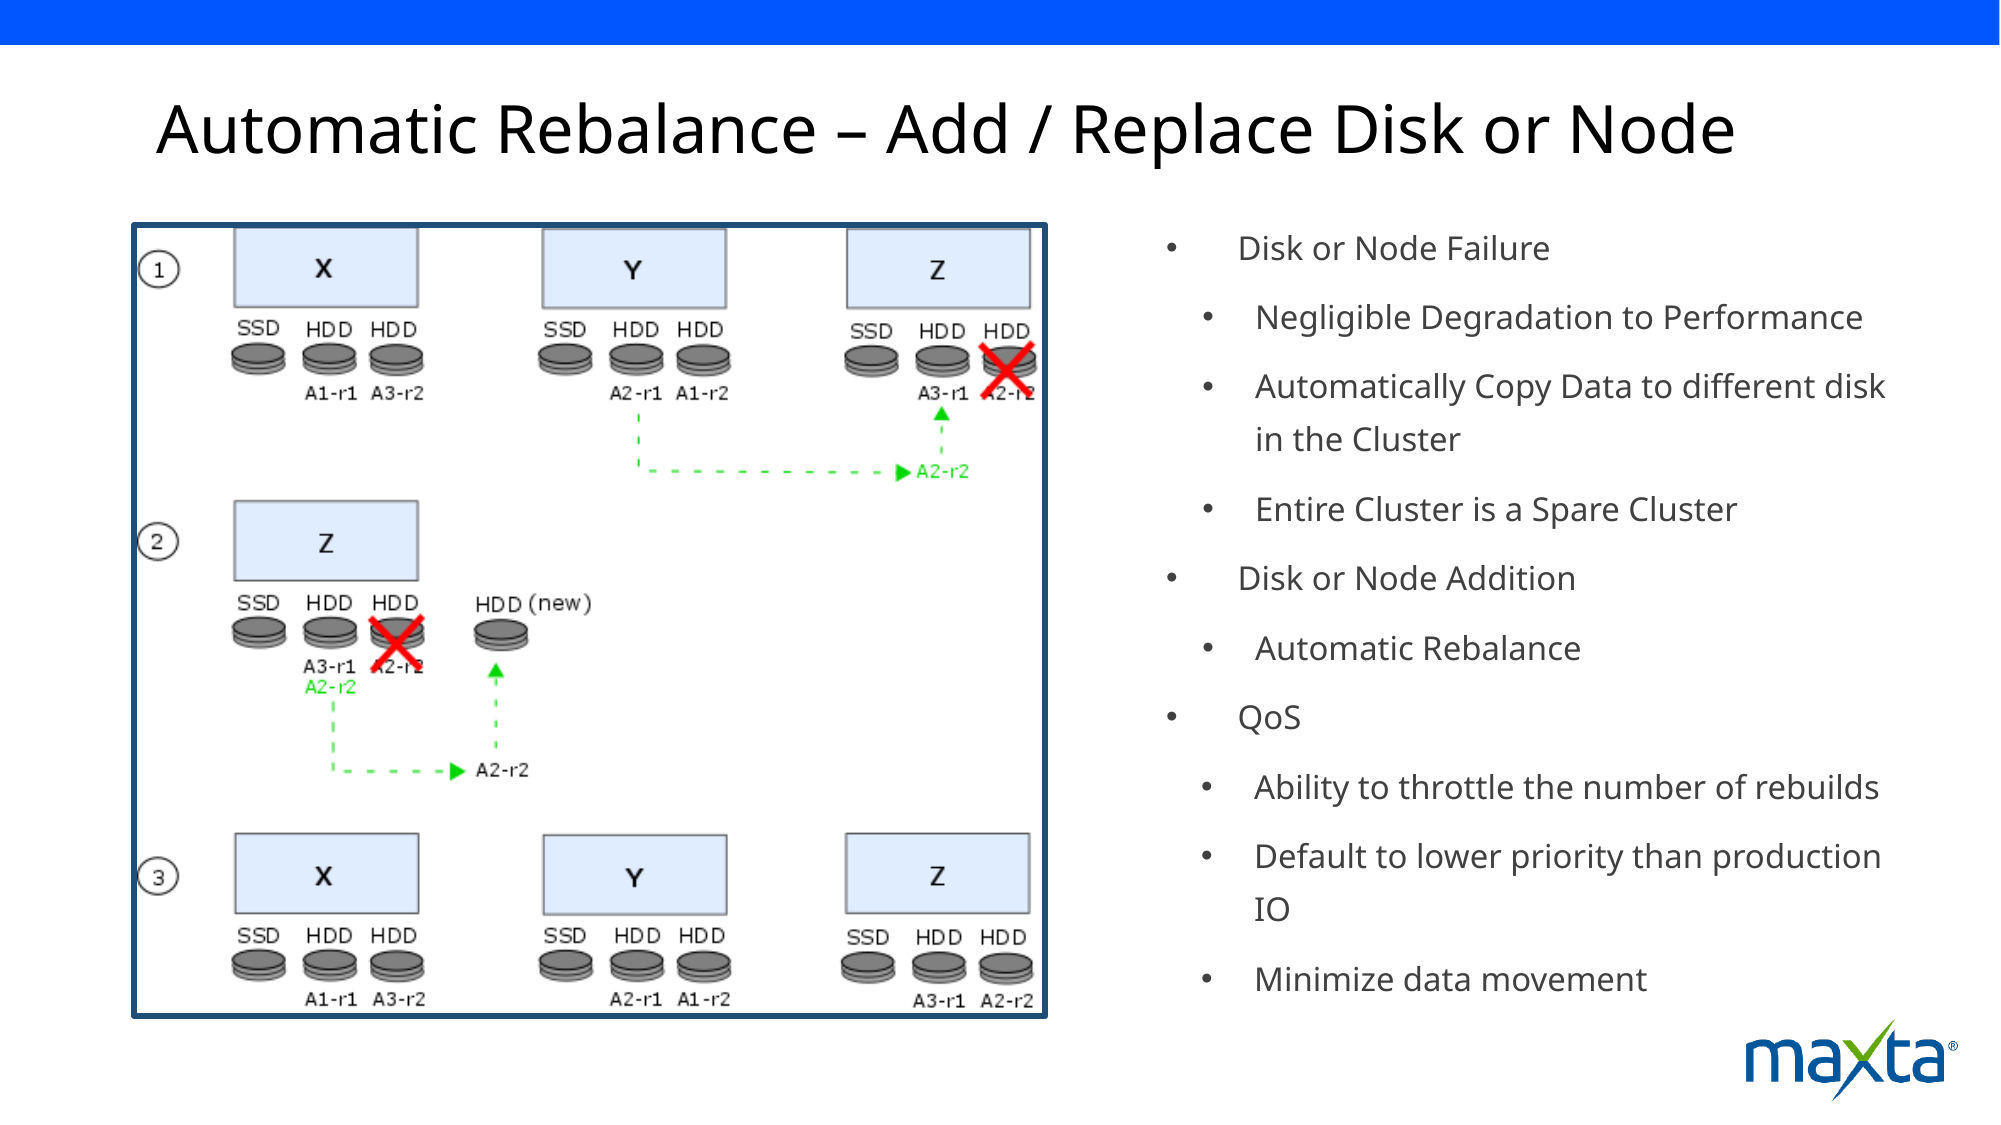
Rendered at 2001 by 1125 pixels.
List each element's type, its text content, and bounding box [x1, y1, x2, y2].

picture [137, 227, 1043, 1013]
picture [1741, 1016, 1961, 1103]
text_box Disk or Node Failure Negligible Degradation to Performance Automatically Copy Data to different disk in the Cluster Entire Cluster is a Spare Cluster Disk or Node Addition Automatic Rebalance QoS Ability to throttle the number of rebuilds Default to lower priority than production IO Minimize data movement [1150, 206, 1921, 1026]
title Automatic Rebalance – Add / Replace Disk or Node [142, 60, 1858, 204]
